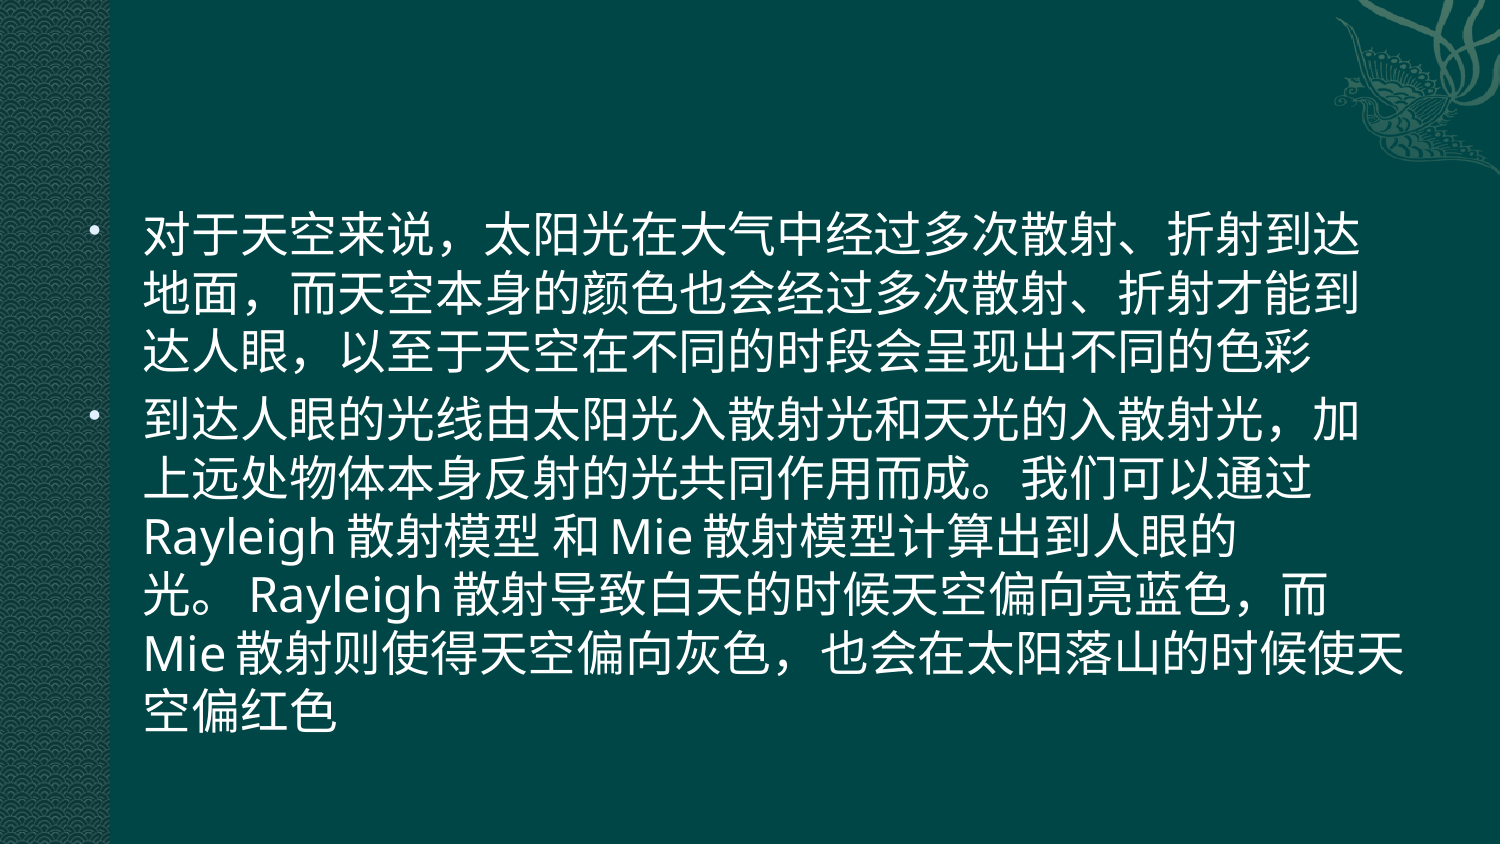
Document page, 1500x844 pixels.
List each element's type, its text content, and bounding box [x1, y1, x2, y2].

picture [0, 0, 110, 844]
list 对于天空来说，太阳光在大气中经过多次散射、折射到达地面，而天空本身的颜色也会经过多次散射、折射才能到达人眼，以至于天空在不同的时段会呈现出不同的色彩 到达人眼的光线由太阳光入散射光和天光的入散射光，加上远处物体本身反射的光共同作用而成。我们可以通过Rayleigh散射模型 和Mie散射模型计算出到人眼的光。Rayleigh散射导致白天的时候天空偏向亮蓝色，而Mie散射则使得天空偏向灰色，也会在太阳落山的时候使天空偏红色 [75, 196, 1425, 754]
